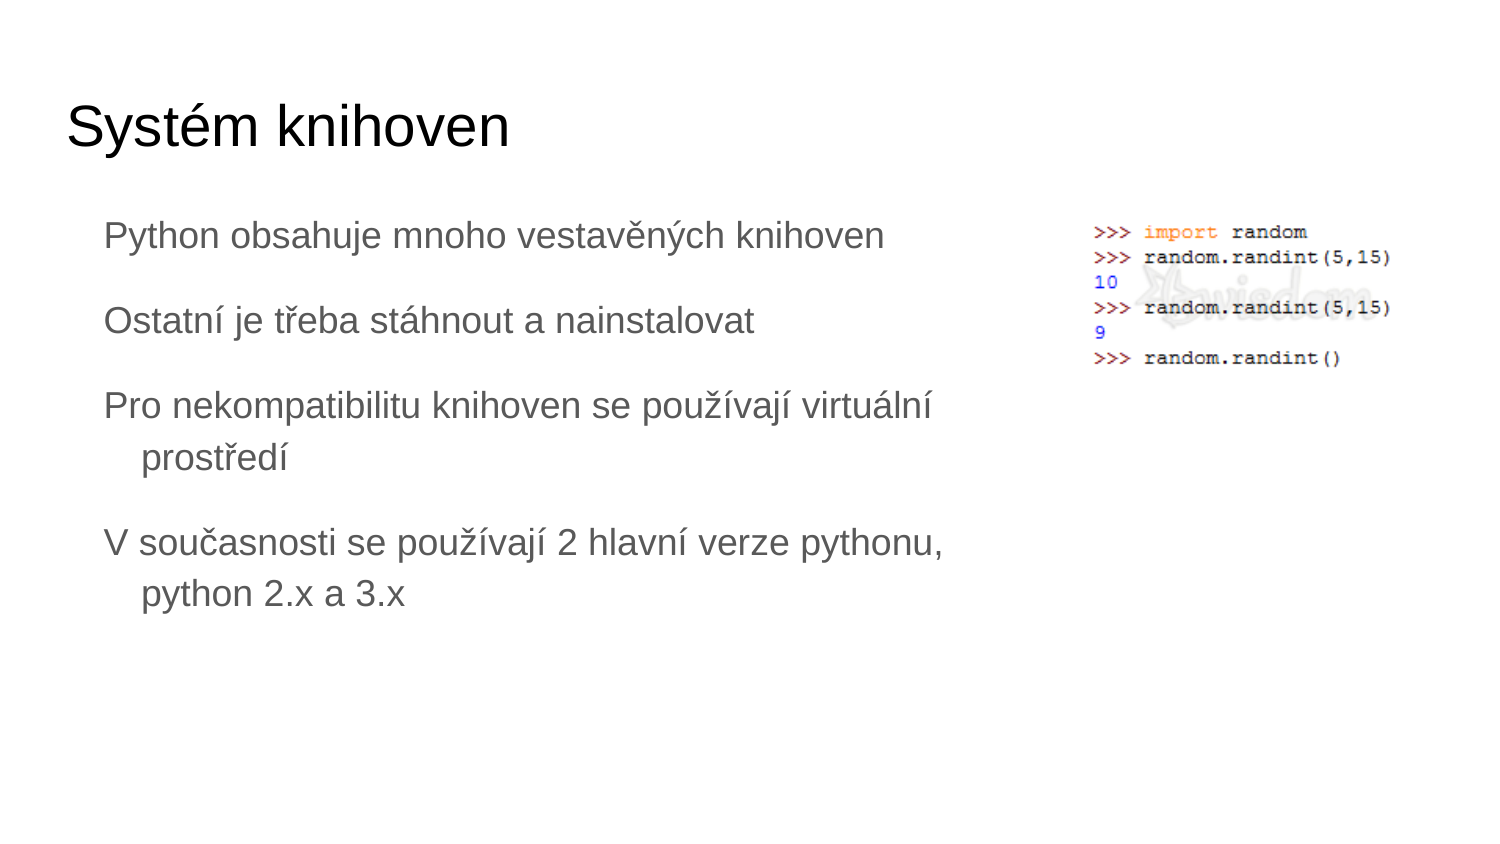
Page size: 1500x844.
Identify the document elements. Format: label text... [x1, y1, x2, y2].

picture [1089, 213, 1419, 383]
list Python obsahuje mnoho vestavěných knihoven Ostatní je třeba stáhnout a nainstalovat Pro nekompatibilitu knihoven se používají virtuální prostředí V současnosti se používají 2 hlavní verze pythonu, python 2.x a 3.x [51, 189, 1059, 750]
title Systém knihoven [51, 72, 1449, 167]
